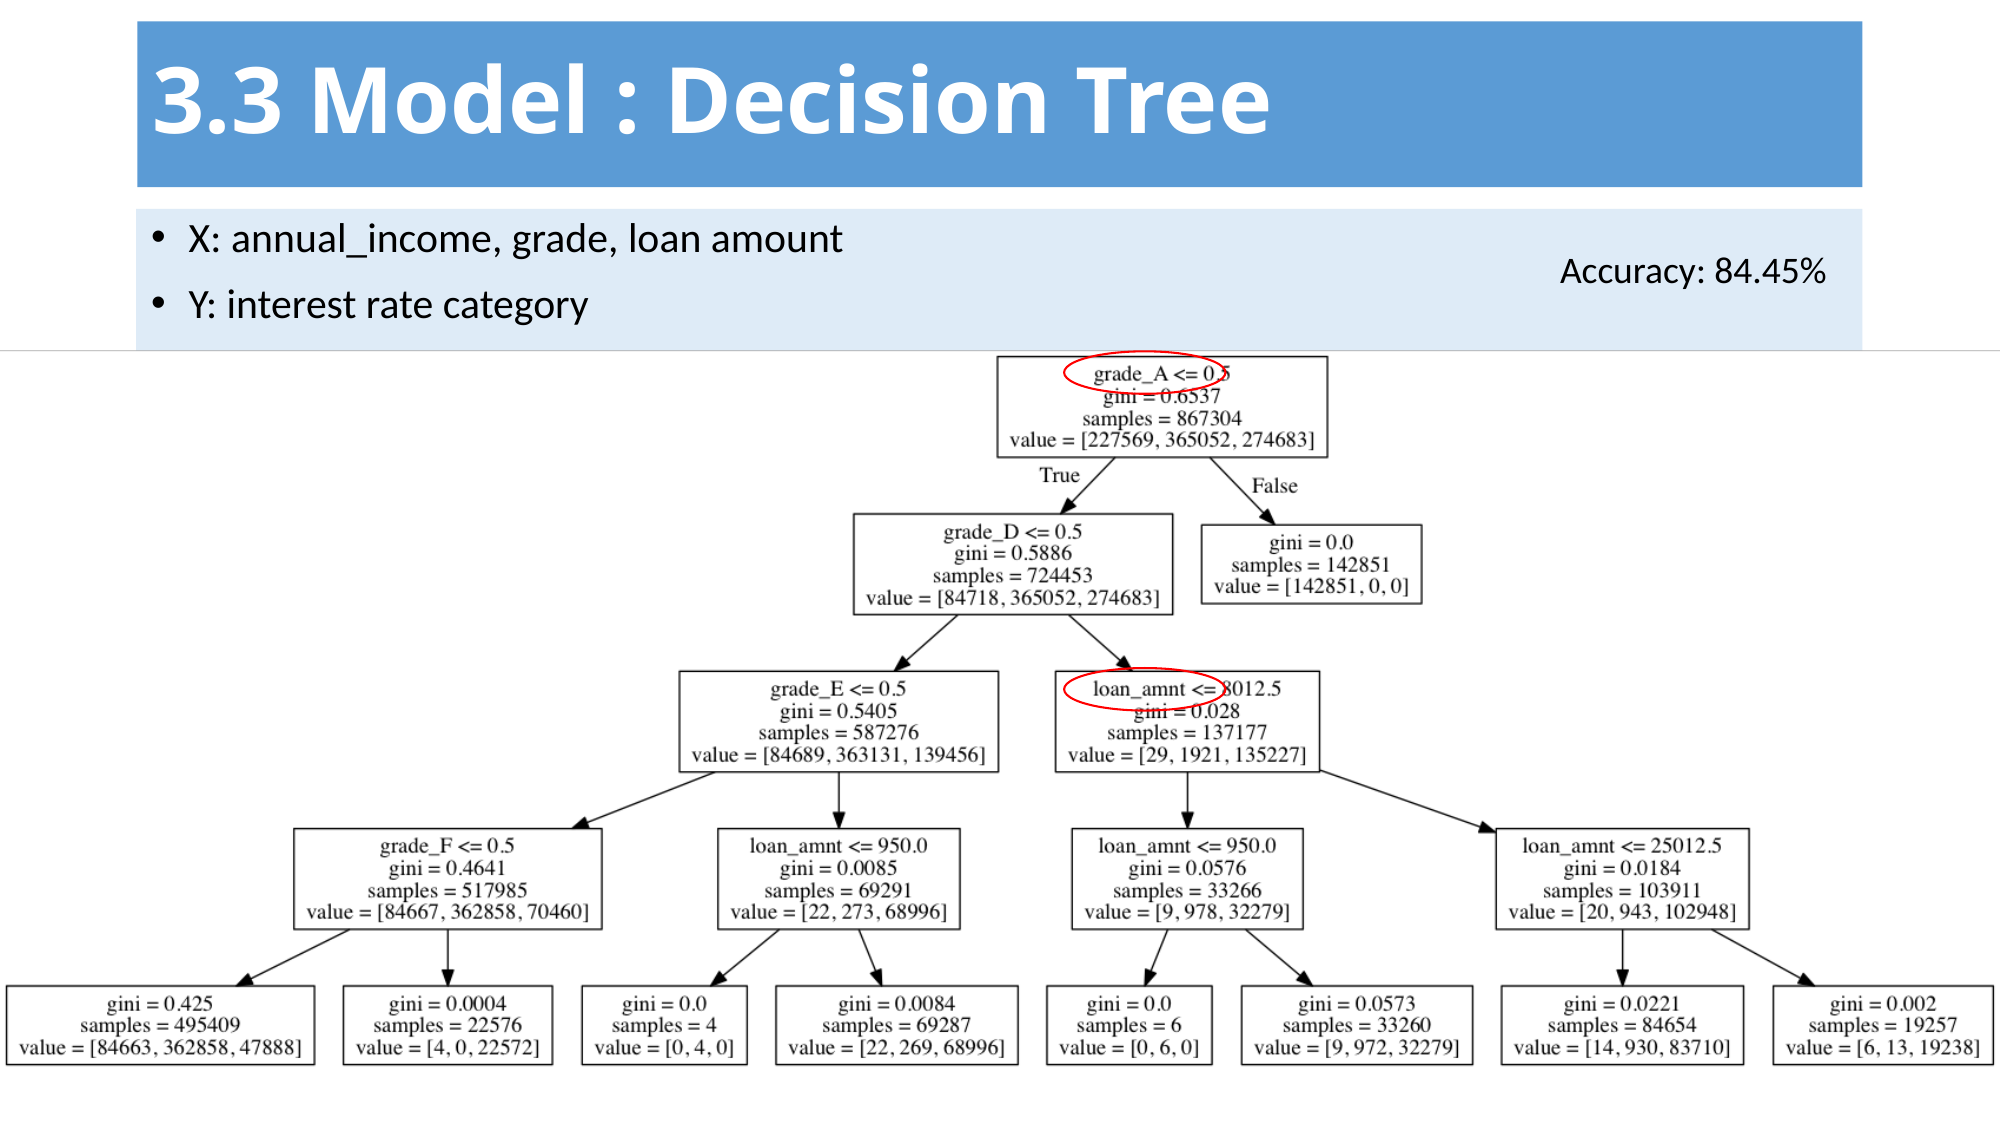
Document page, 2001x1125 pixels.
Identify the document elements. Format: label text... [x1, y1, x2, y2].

title 3.3 Model : Decision Tree [137, 21, 1863, 188]
text_box Accuracy: 84.45% [1545, 238, 1863, 299]
picture [0, 350, 2000, 1071]
list X: annual_income, grade, loan amount Y: interest rate category [136, 208, 1863, 350]
